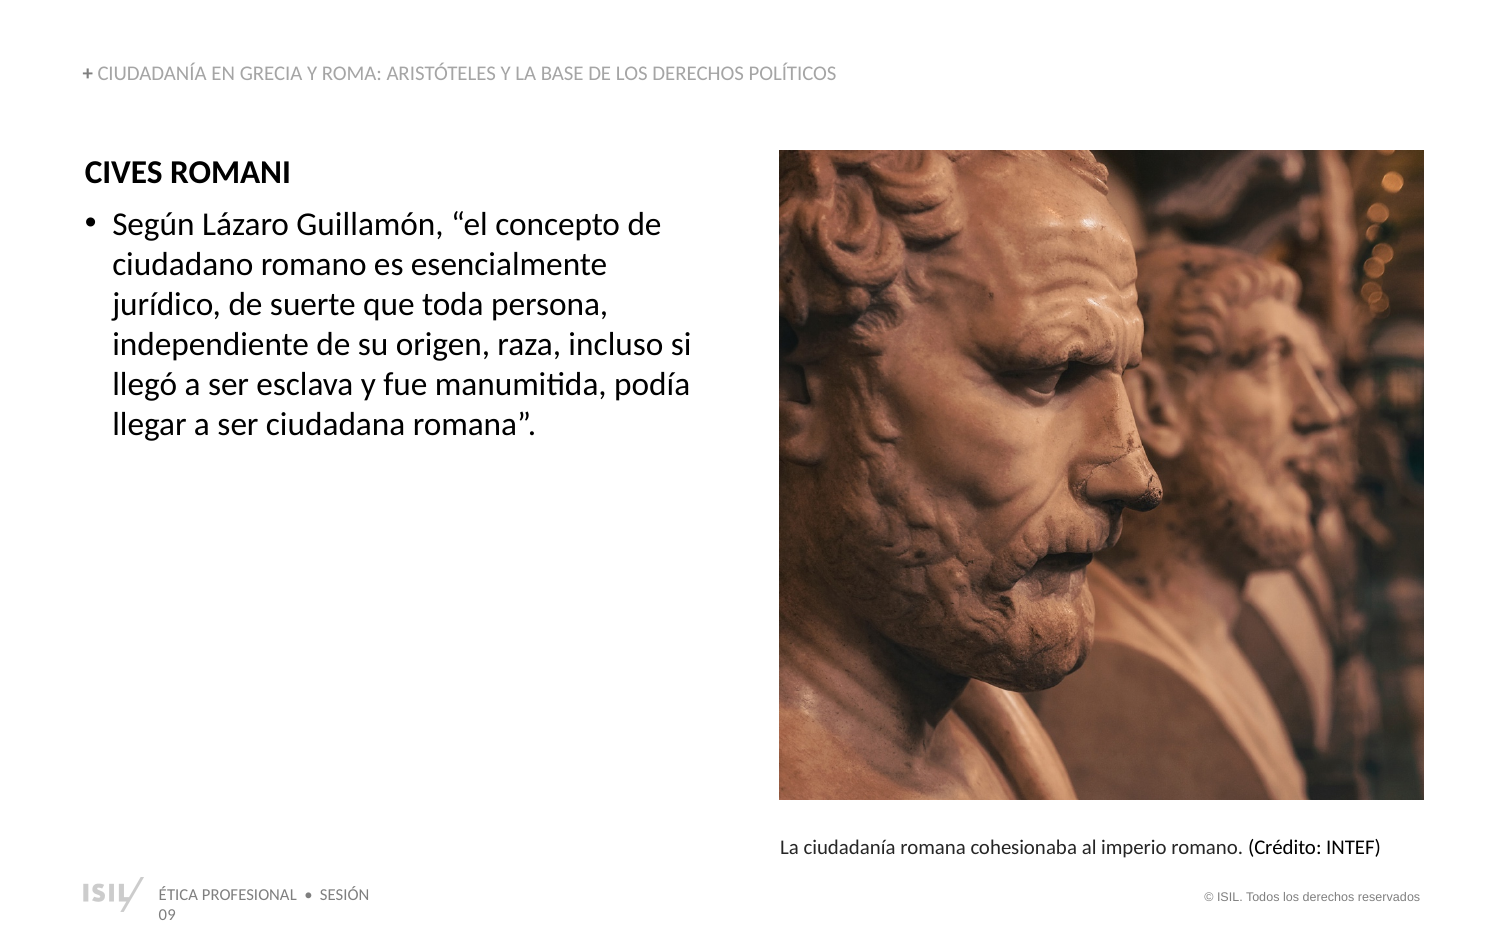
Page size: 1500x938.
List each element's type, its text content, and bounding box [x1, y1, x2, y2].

text_box La ciudadanía romana cohesionaba al imperio romano. (Crédito: INTEF) [780, 833, 1395, 859]
text_box + CIUDADANÍA EN GRECIA Y ROMA: ARISTÓTELES Y LA BASE DE LOS DERECHOS POLÍTICOS [82, 62, 868, 85]
text_box CIVES ROMANI Según Lázaro Guillamón, “el concepto de ciudadano romano es esencialmente jurídico, de suerte que toda persona, independiente de su origen, raza, incluso si llegó a ser esclava y fue manumitida, podía llegar a ser ciudadana romana”. [83, 150, 721, 443]
picture [779, 130, 1424, 800]
